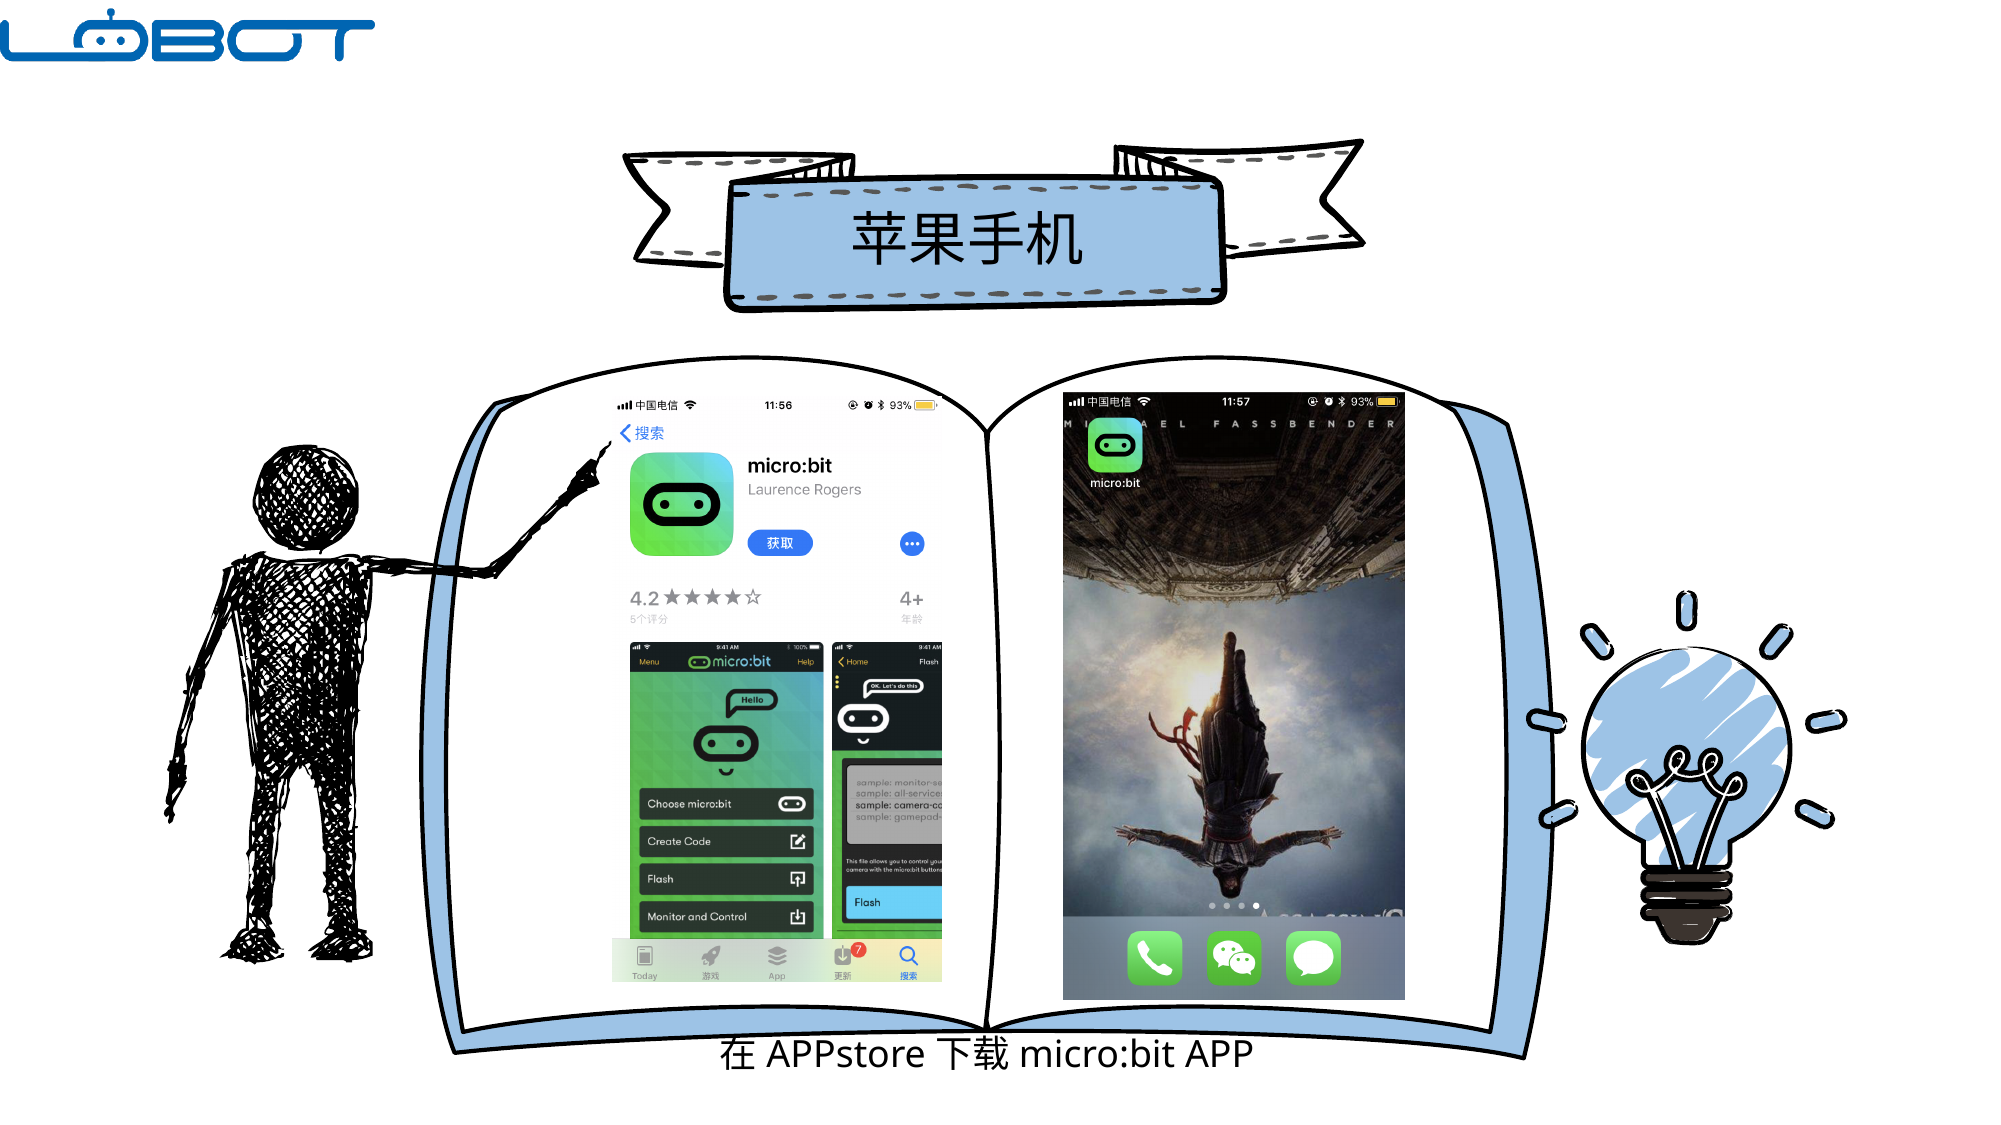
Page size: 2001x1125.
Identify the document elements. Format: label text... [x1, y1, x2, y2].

picture [612, 396, 942, 982]
picture [0, 0, 375, 80]
text_box [987, 356, 1508, 1033]
text_box [453, 356, 1001, 1033]
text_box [1525, 590, 1848, 946]
text_box [433, 965, 951, 1054]
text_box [621, 138, 1367, 315]
text_box 在APPstore下载micro:bit APP [705, 1022, 1270, 1083]
picture [1063, 392, 1405, 1000]
text_box [469, 395, 526, 440]
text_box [160, 440, 612, 965]
text_box [1022, 401, 1545, 1060]
